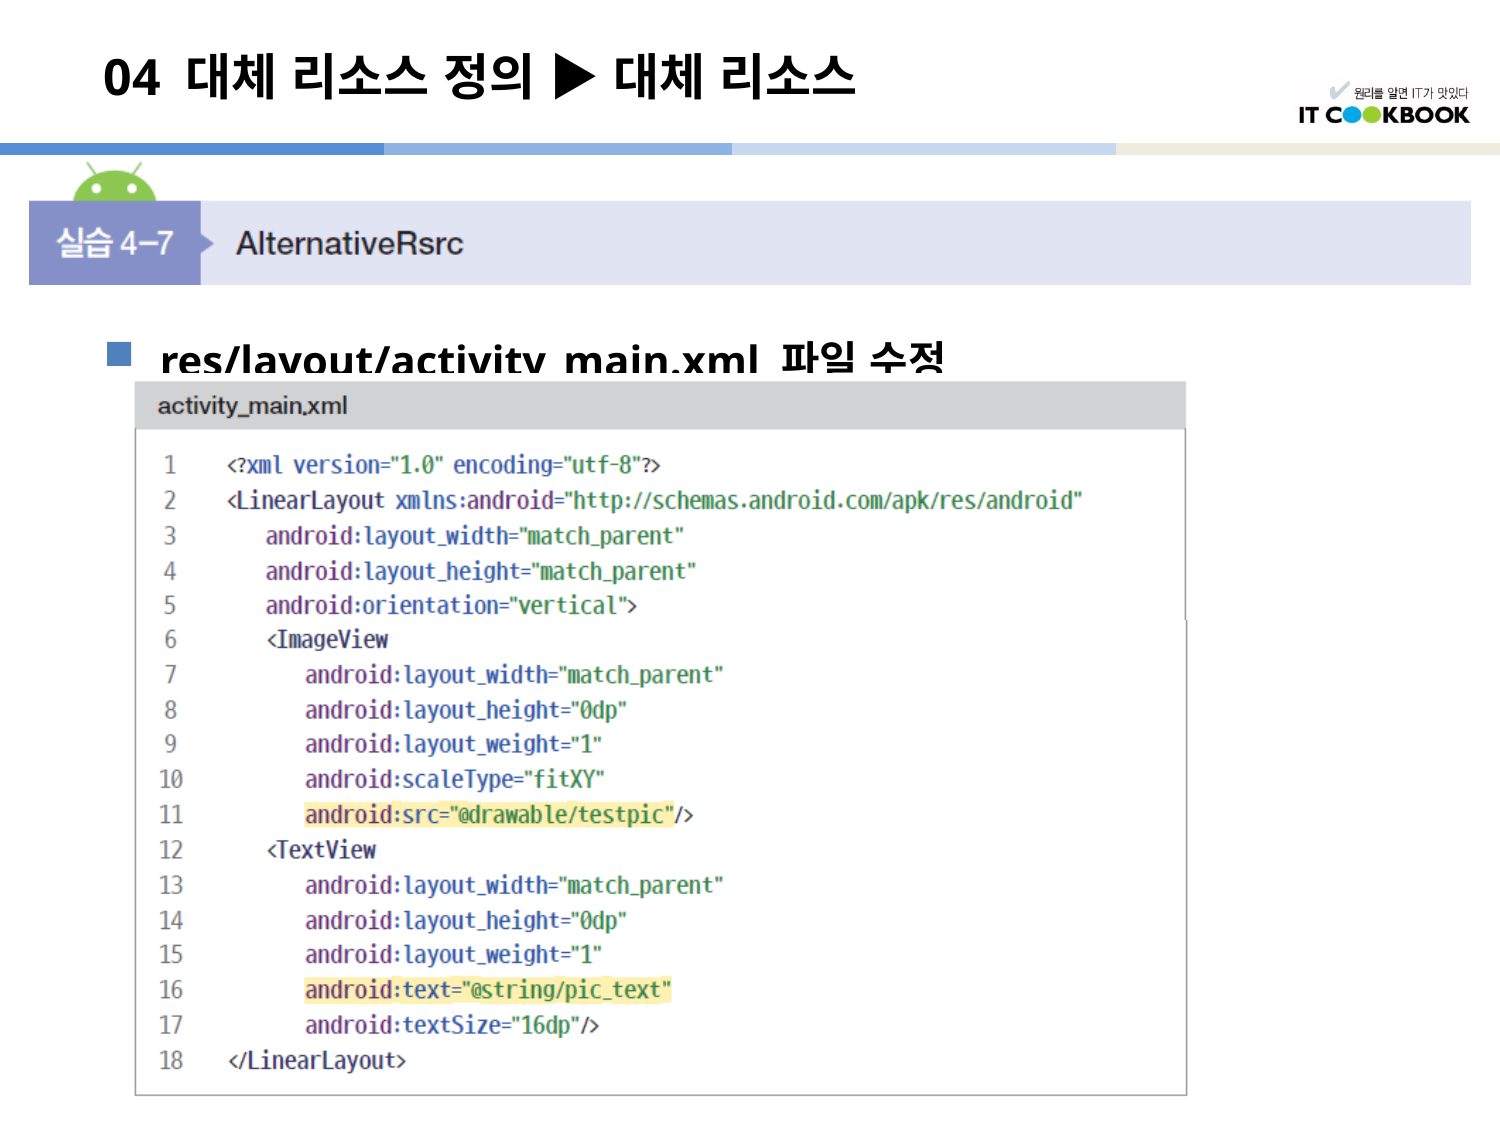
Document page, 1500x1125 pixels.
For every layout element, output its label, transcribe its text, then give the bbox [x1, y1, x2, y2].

picture [1295, 78, 1473, 125]
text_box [125, 373, 1200, 1107]
list res/layout/activity_main.xml 파일 수정 [88, 302, 1436, 1083]
title 04 대체 리소스 정의 ▶ 대체 리소스 [88, 30, 1436, 121]
picture [29, 160, 1471, 285]
